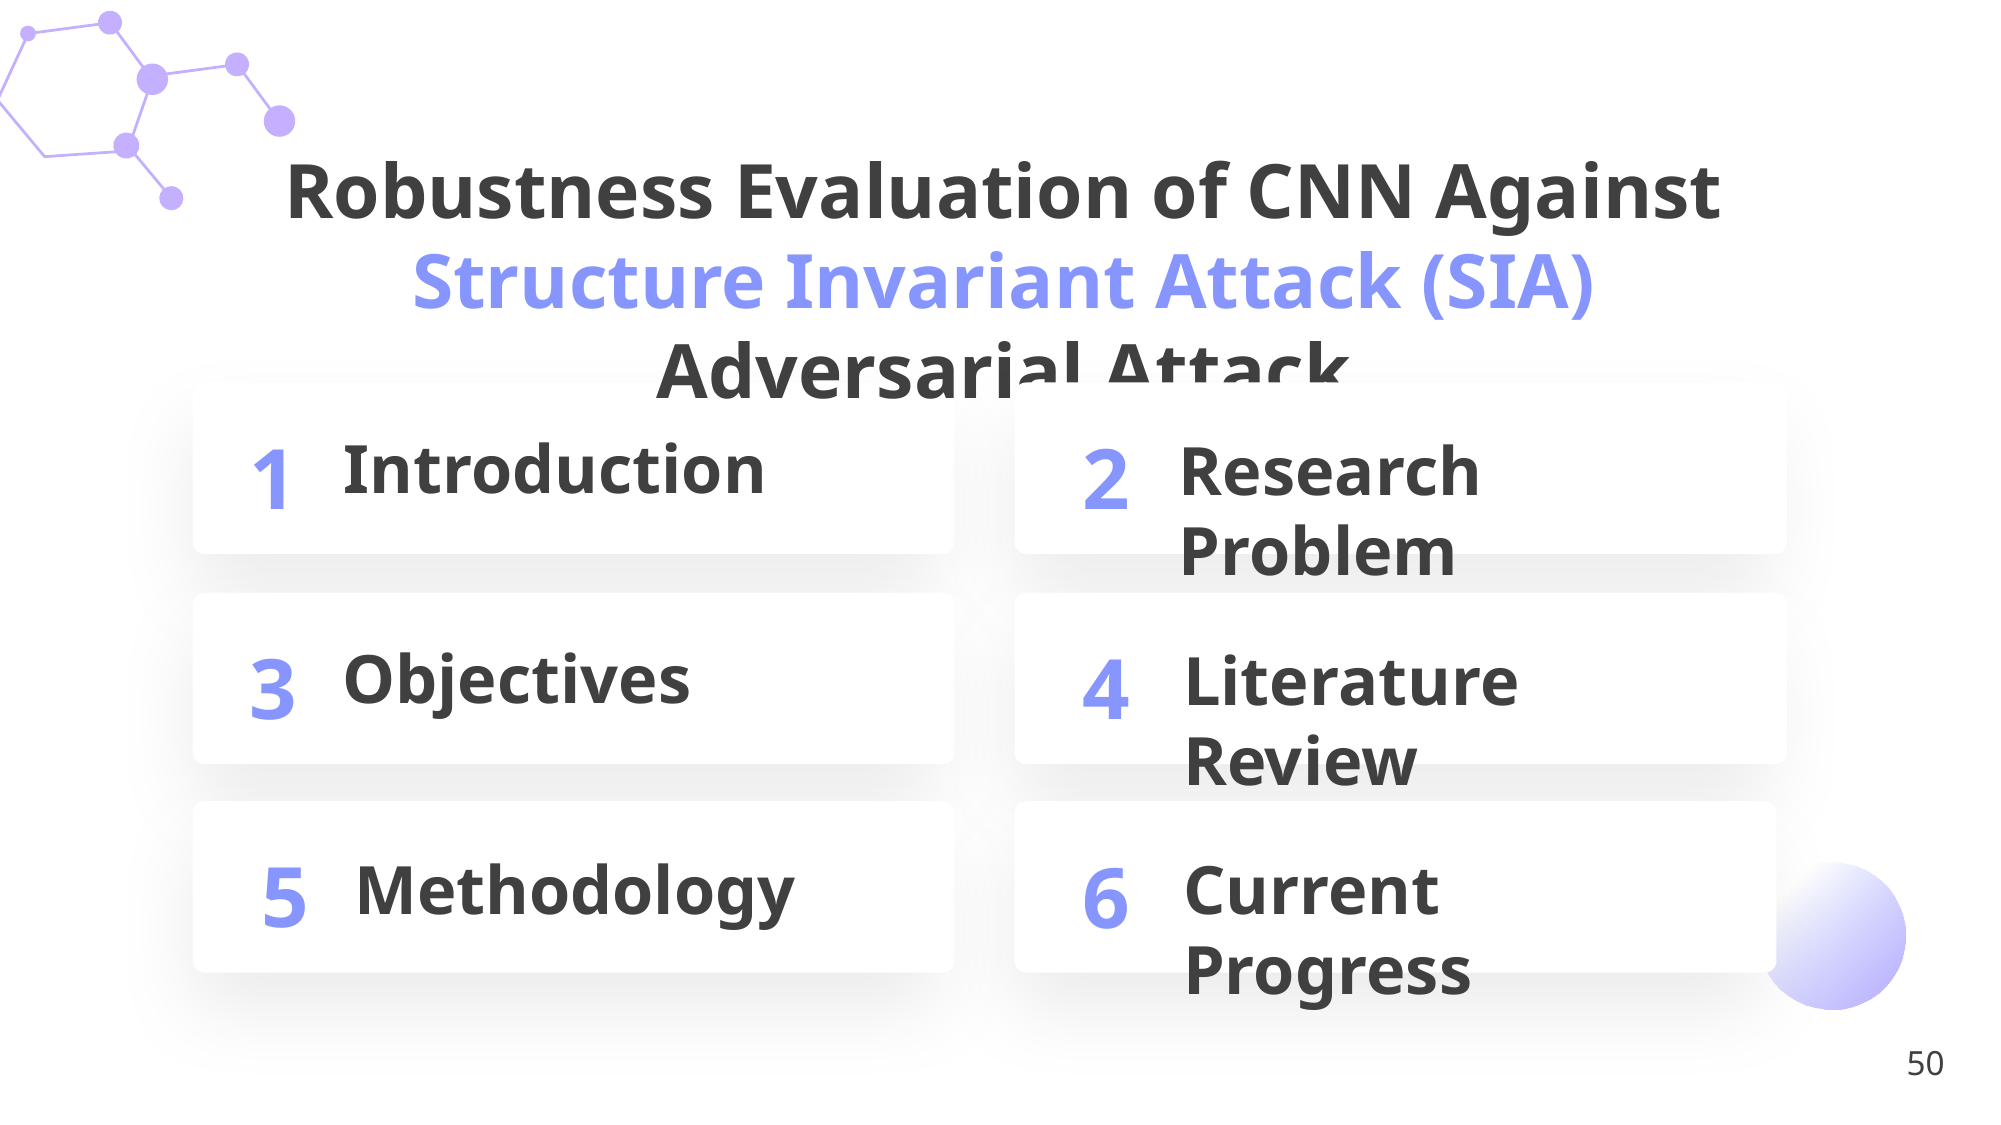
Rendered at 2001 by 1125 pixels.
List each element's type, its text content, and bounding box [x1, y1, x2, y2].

text_box [1769, 861, 1906, 1010]
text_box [1014, 382, 1787, 554]
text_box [192, 382, 955, 554]
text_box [192, 592, 955, 765]
text_box Robustness Evaluation of CNN Against Structure Invariant Attack (SIA) Adversarial Attack [174, 135, 1834, 421]
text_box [192, 801, 955, 973]
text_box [0, 5, 295, 216]
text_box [1014, 801, 1777, 973]
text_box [1014, 592, 1787, 765]
